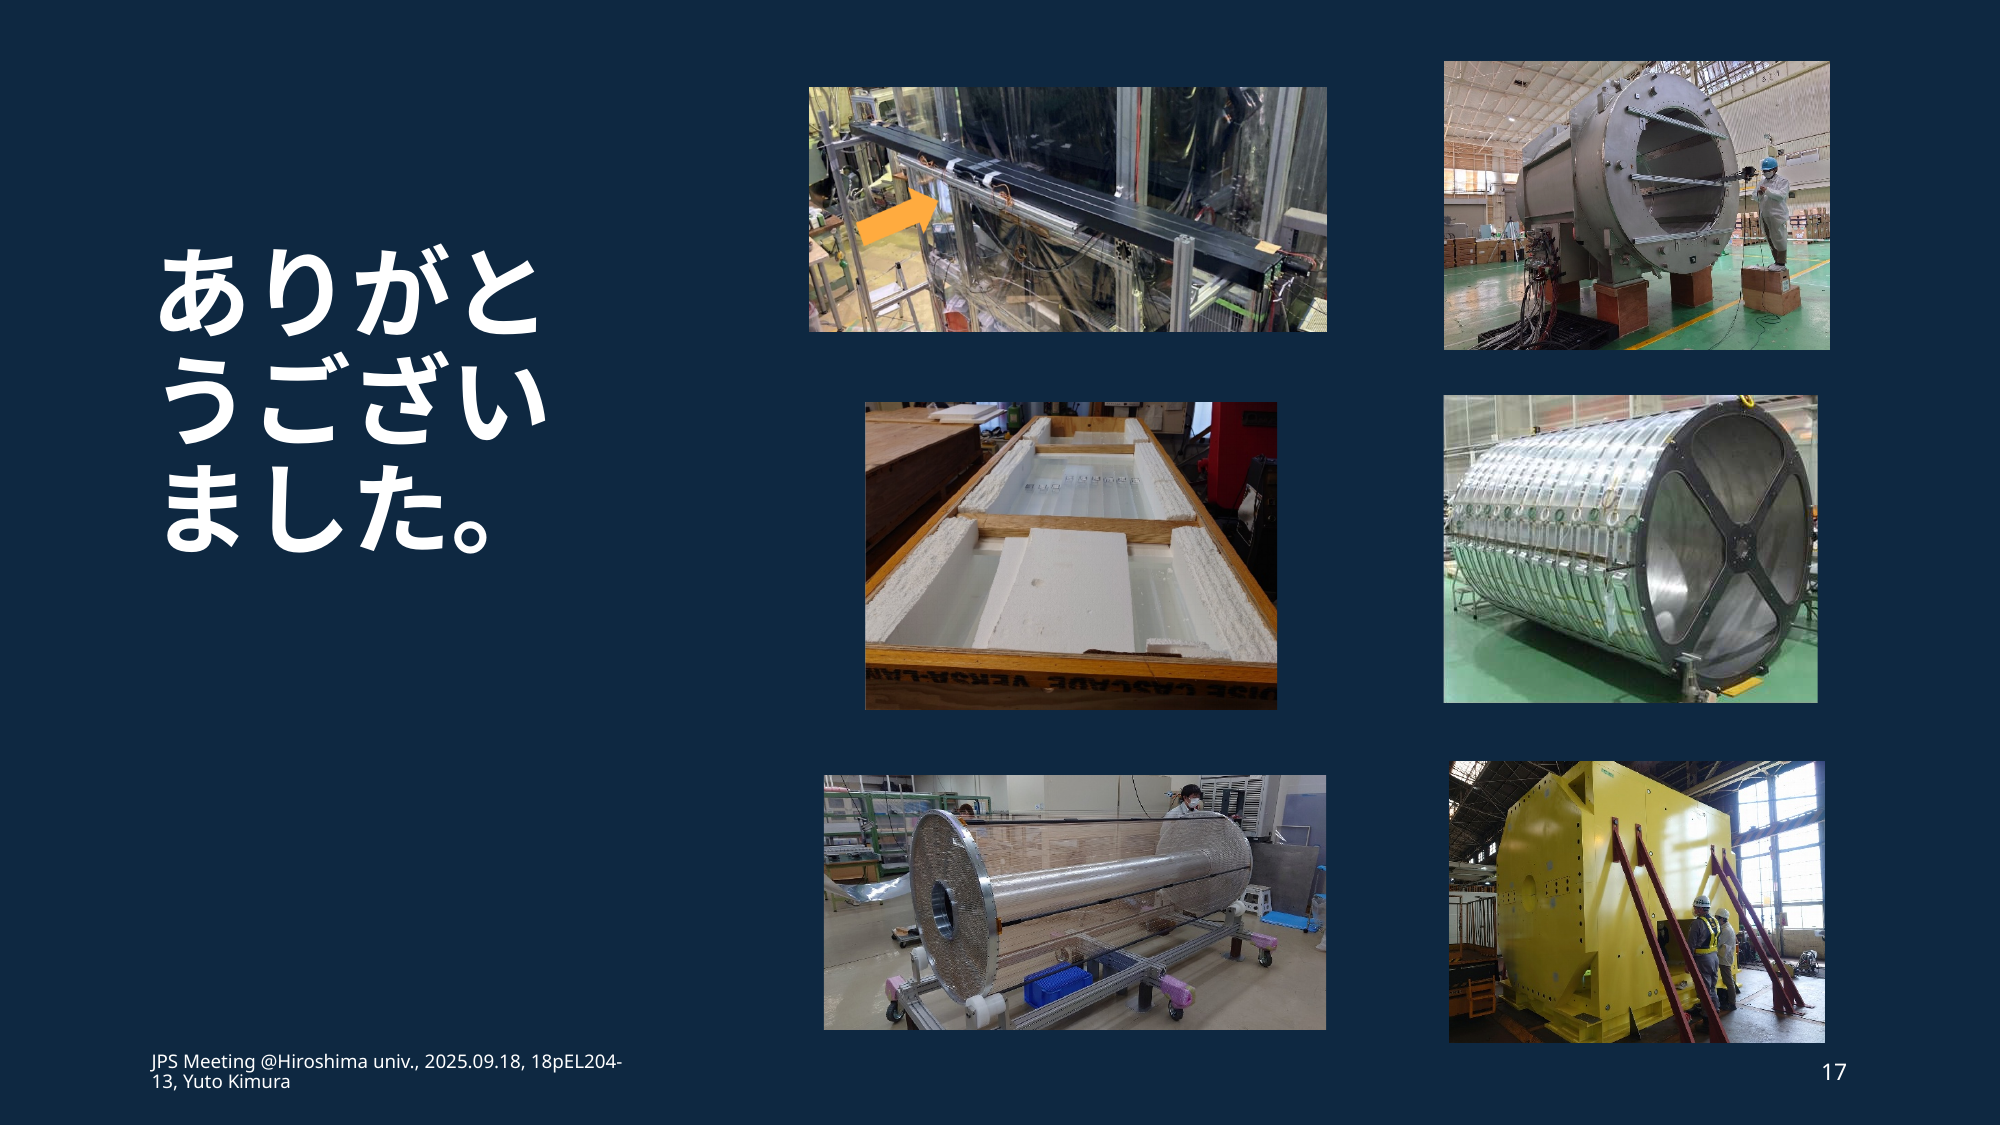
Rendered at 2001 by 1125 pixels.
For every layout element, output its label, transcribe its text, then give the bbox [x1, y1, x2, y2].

picture [823, 775, 1327, 1030]
picture [809, 87, 1327, 333]
footer JPS Meeting @Hiroshima univ., 2025.09.18, 18pEL204-13, Yuto Kimura [136, 1042, 662, 1103]
text_box ありがとうございました。 [136, 184, 662, 576]
picture [866, 349, 1278, 763]
picture [1444, 60, 1830, 351]
slide_number 17 [1779, 1042, 1863, 1103]
picture [1449, 761, 1825, 1044]
picture [1443, 394, 1819, 703]
